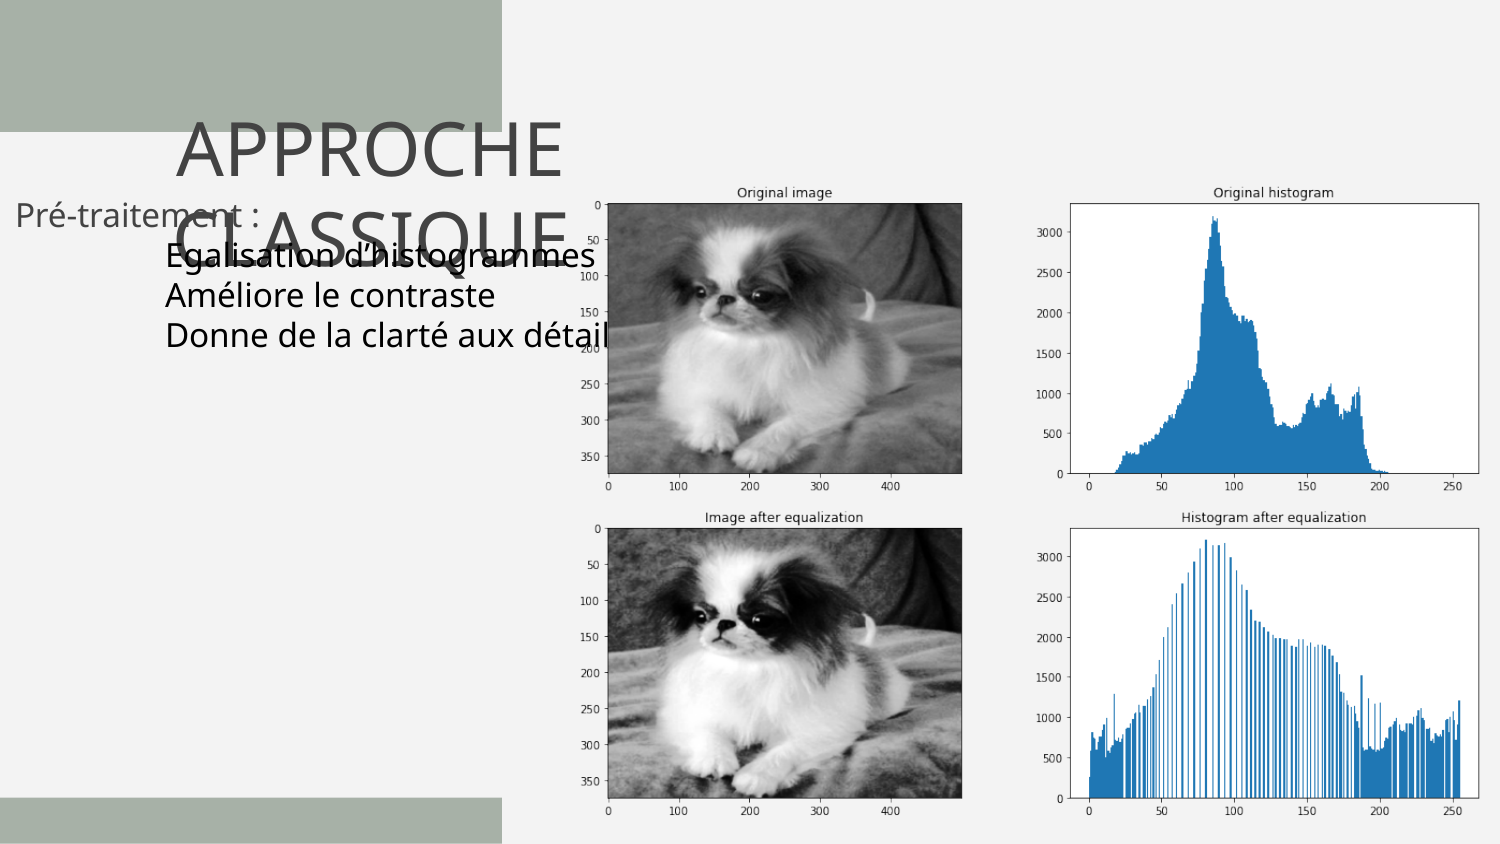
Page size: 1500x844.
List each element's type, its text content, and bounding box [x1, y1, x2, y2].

title APPROCHE CLASSIQUE [0, 85, 762, 179]
picture [572, 179, 1487, 824]
text_box Pré-traitement : Egalisation d’histogrammes Améliore le contraste Donne de la clarté aux détails [0, 179, 571, 508]
